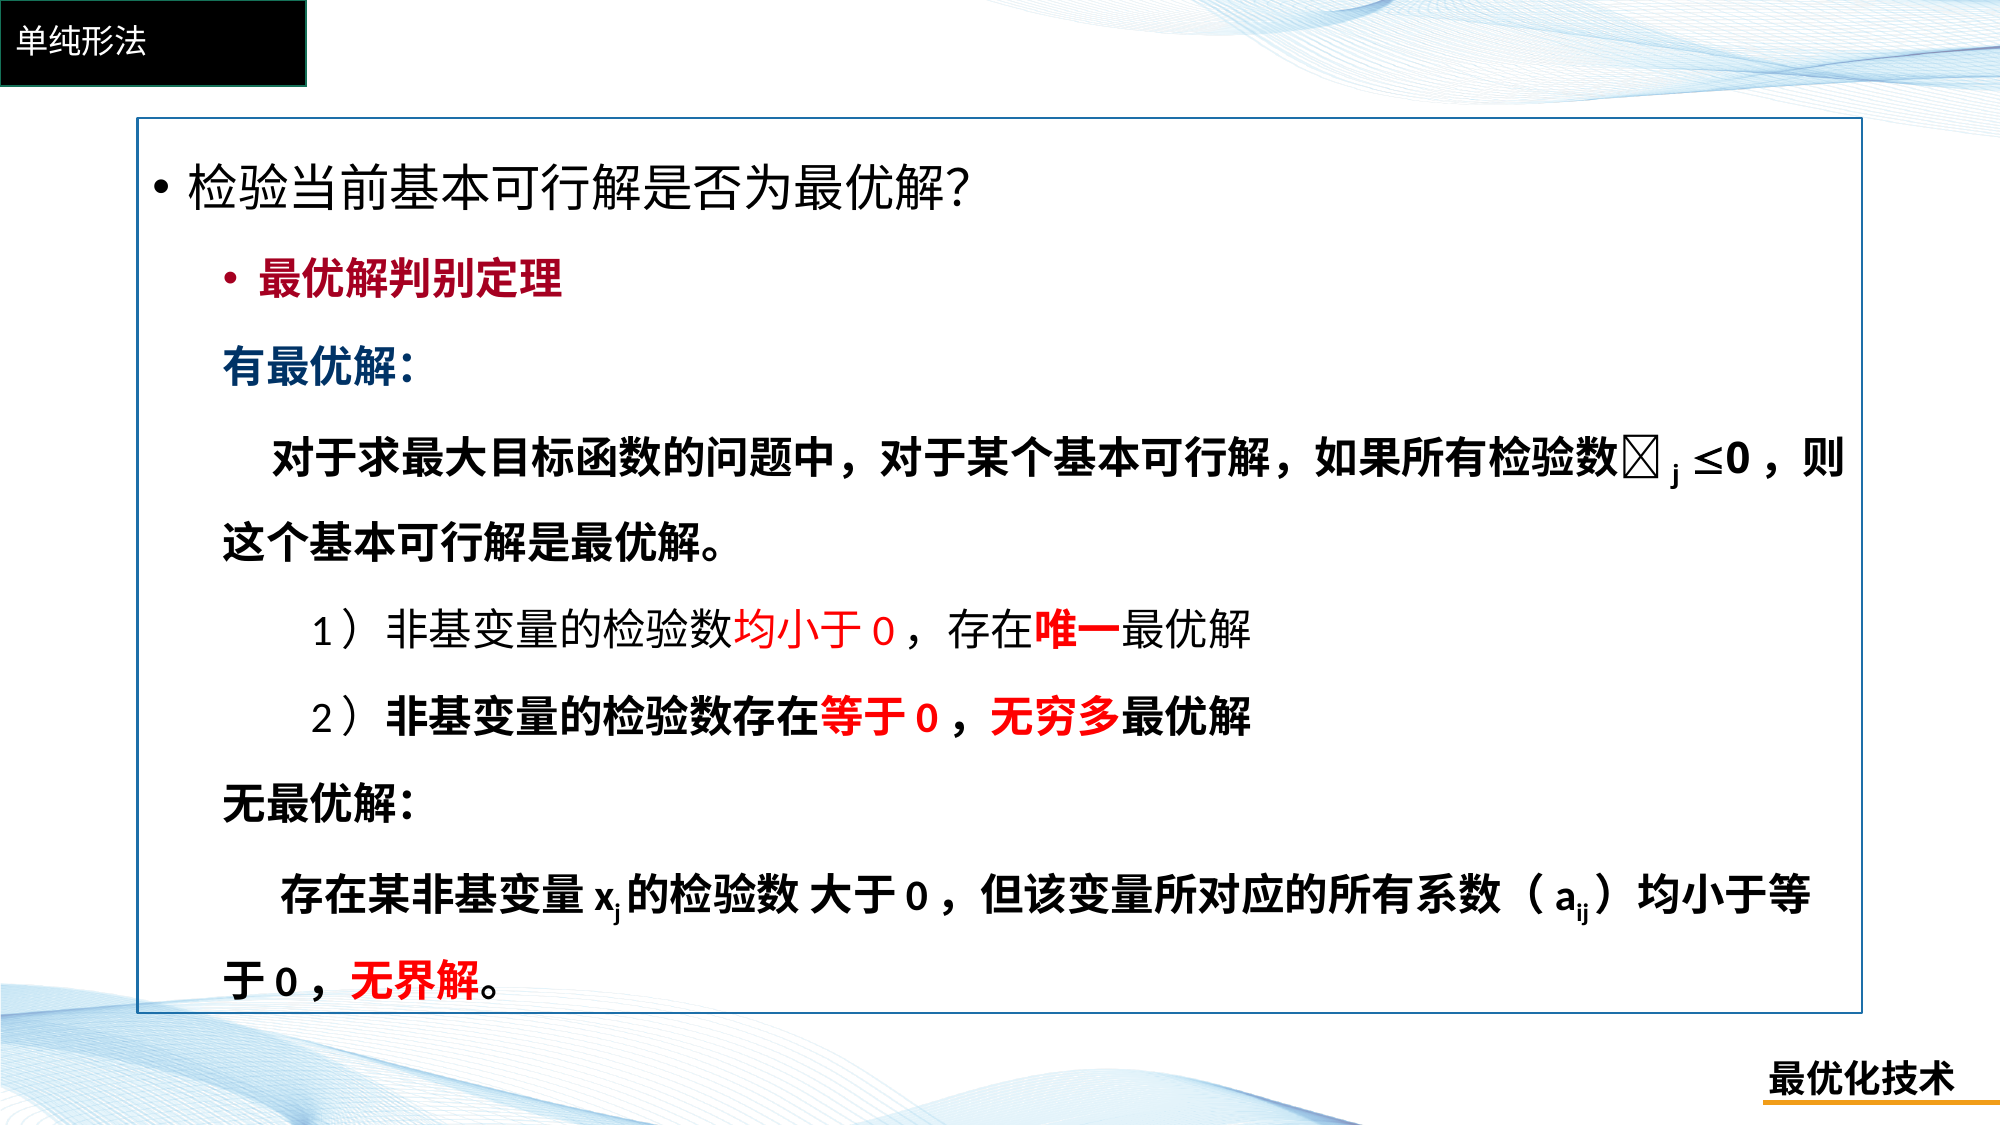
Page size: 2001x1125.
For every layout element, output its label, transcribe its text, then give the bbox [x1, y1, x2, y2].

list 检验当前基本可行解是否为最优解？ 最优解判别定理 有最优解： 对于求最大目标函数的问题中，对于某个基本可行解，如果所有检验数j 0，则这个基本可行解是最优解。 1）非基变量的检验数均小于0，存在唯一最优解 2）非基变量的检验数存在等于0，无穷多最优解 无最优解： 存在某非基变量xj的检验数 大于0，但该变量所对应的所有系数（aij）均小于等于0，无界解。 [136, 117, 1863, 1014]
picture [885, 1, 1999, 148]
picture [2, 977, 1590, 1125]
title 单纯形法 [0, 0, 1725, 86]
